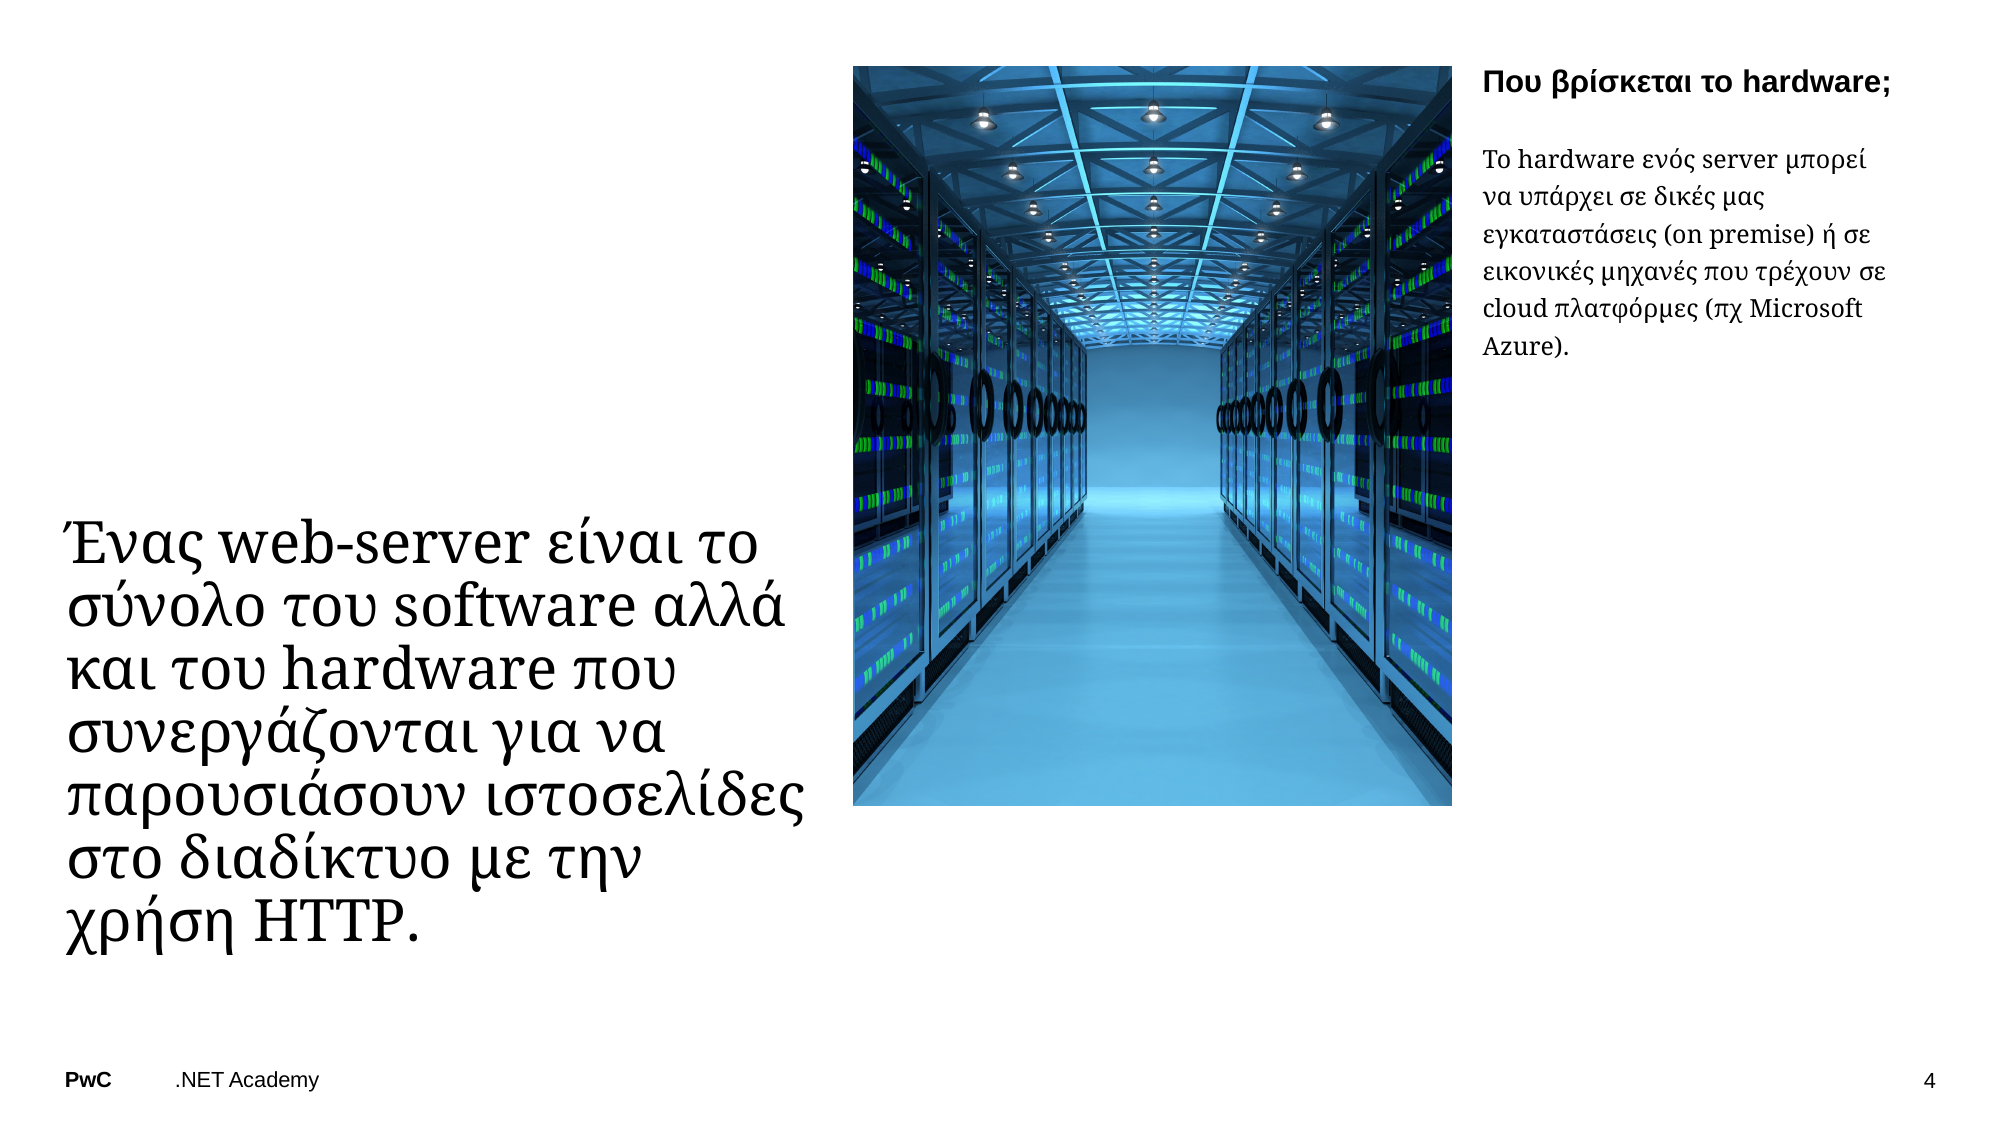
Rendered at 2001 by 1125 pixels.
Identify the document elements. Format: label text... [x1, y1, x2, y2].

slide_number 4 [1887, 1066, 1936, 1093]
picture [852, 65, 1453, 807]
title Ένας web-server είναι το σύνολο του software αλλά και του hardware που συνεργάζονται για να παρουσιάσουν ιστοσελίδες στο διαδίκτυο με την χρήση HTTP. [66, 513, 810, 976]
footer .NET Academy [174, 1065, 1621, 1093]
list Που βρίσκεται το hardware; Το hardware ενός server μπορεί να υπάρχει σε δικές μας εγκαταστάσεις (on premise) ή σε εικονικές μηχανές που τρέχουν σε cloud πλατφόρμες (πχ Microsoft Azure). [1482, 60, 1895, 469]
